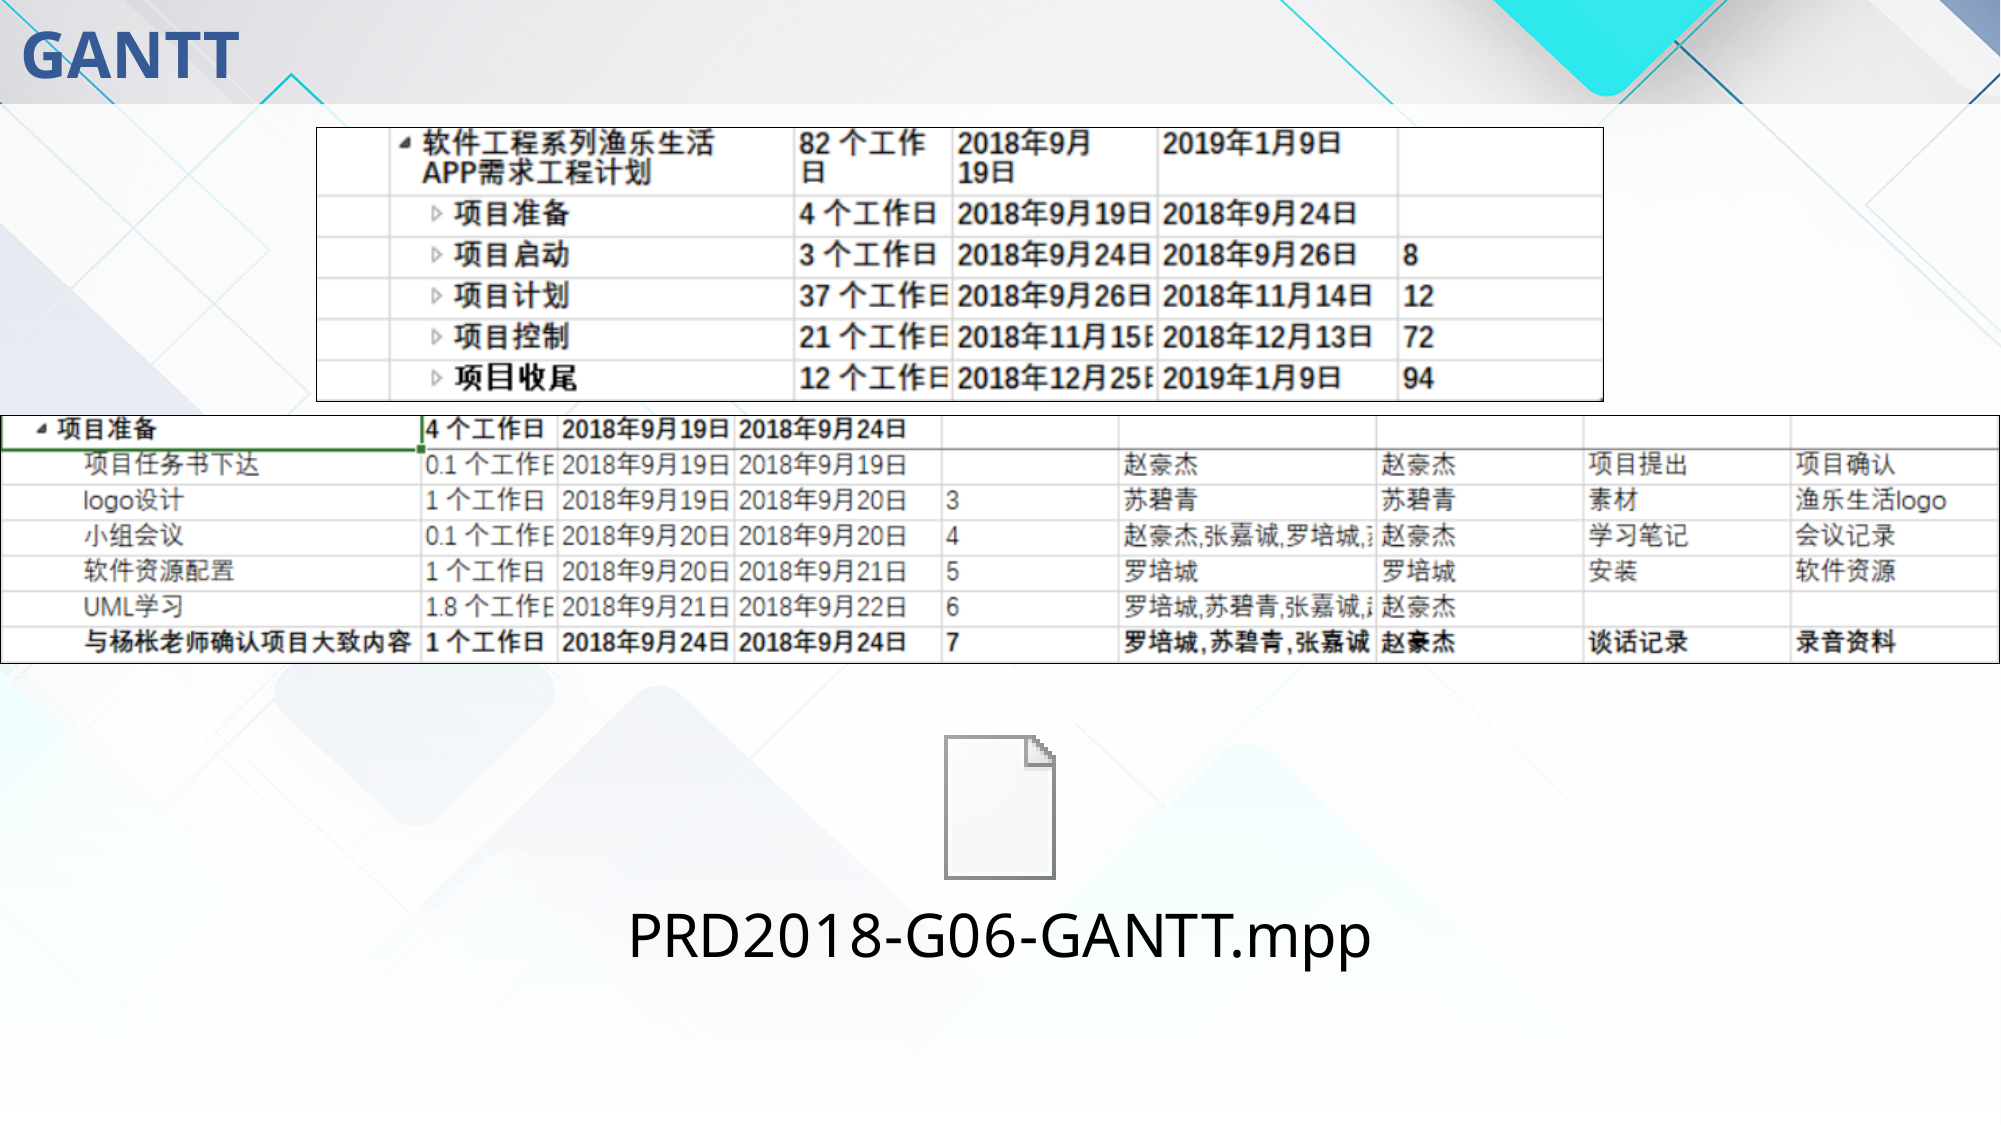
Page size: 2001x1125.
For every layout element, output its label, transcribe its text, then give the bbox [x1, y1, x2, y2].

title GANTT [5, 15, 1730, 101]
picture [316, 127, 1604, 402]
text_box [512, 727, 1488, 998]
picture [0, 0, 2001, 1125]
